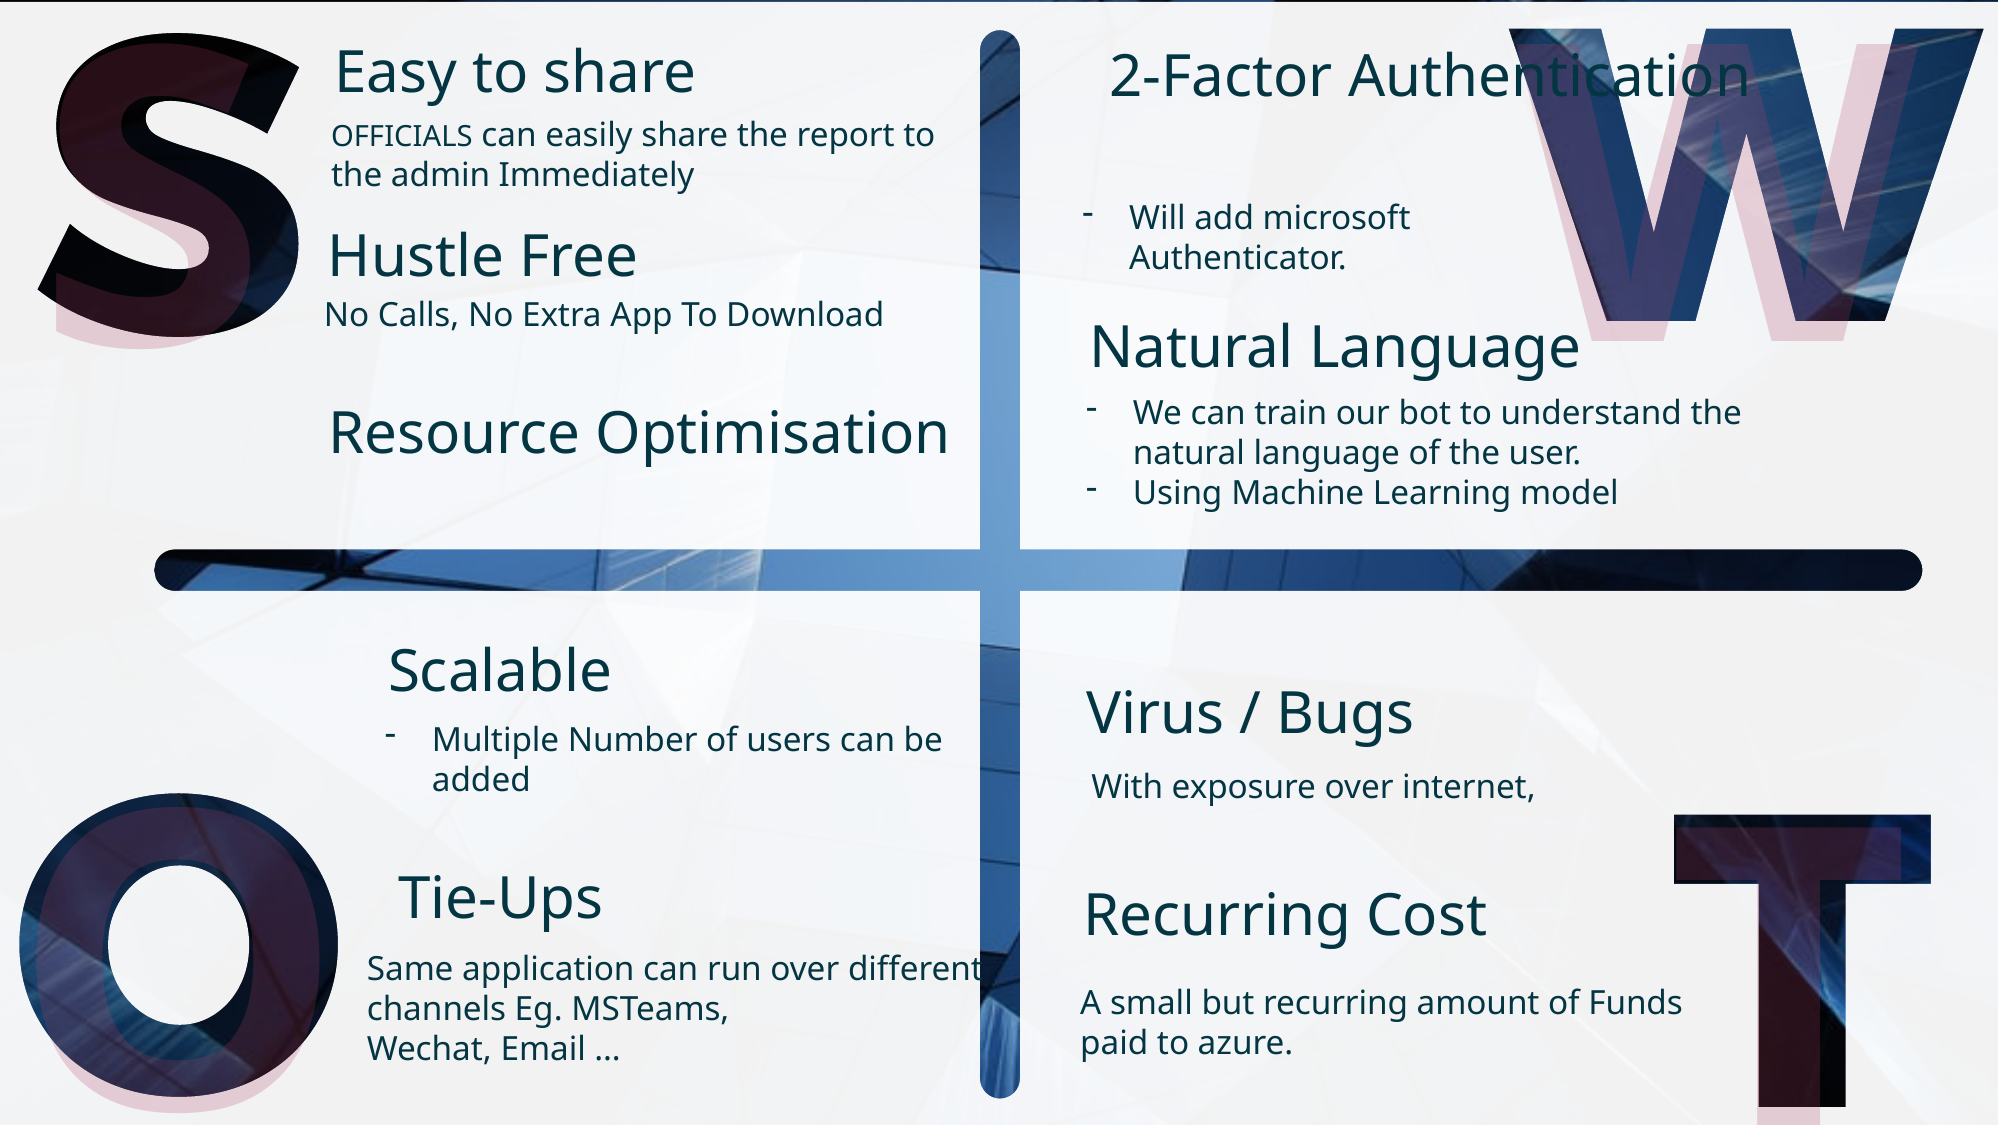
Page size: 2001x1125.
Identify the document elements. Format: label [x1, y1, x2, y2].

text_box [1065, 667, 1888, 1070]
text_box [1018, 30, 1890, 521]
text_box [309, 26, 1135, 545]
picture [0, 0, 1998, 1125]
text_box [352, 625, 1190, 1077]
